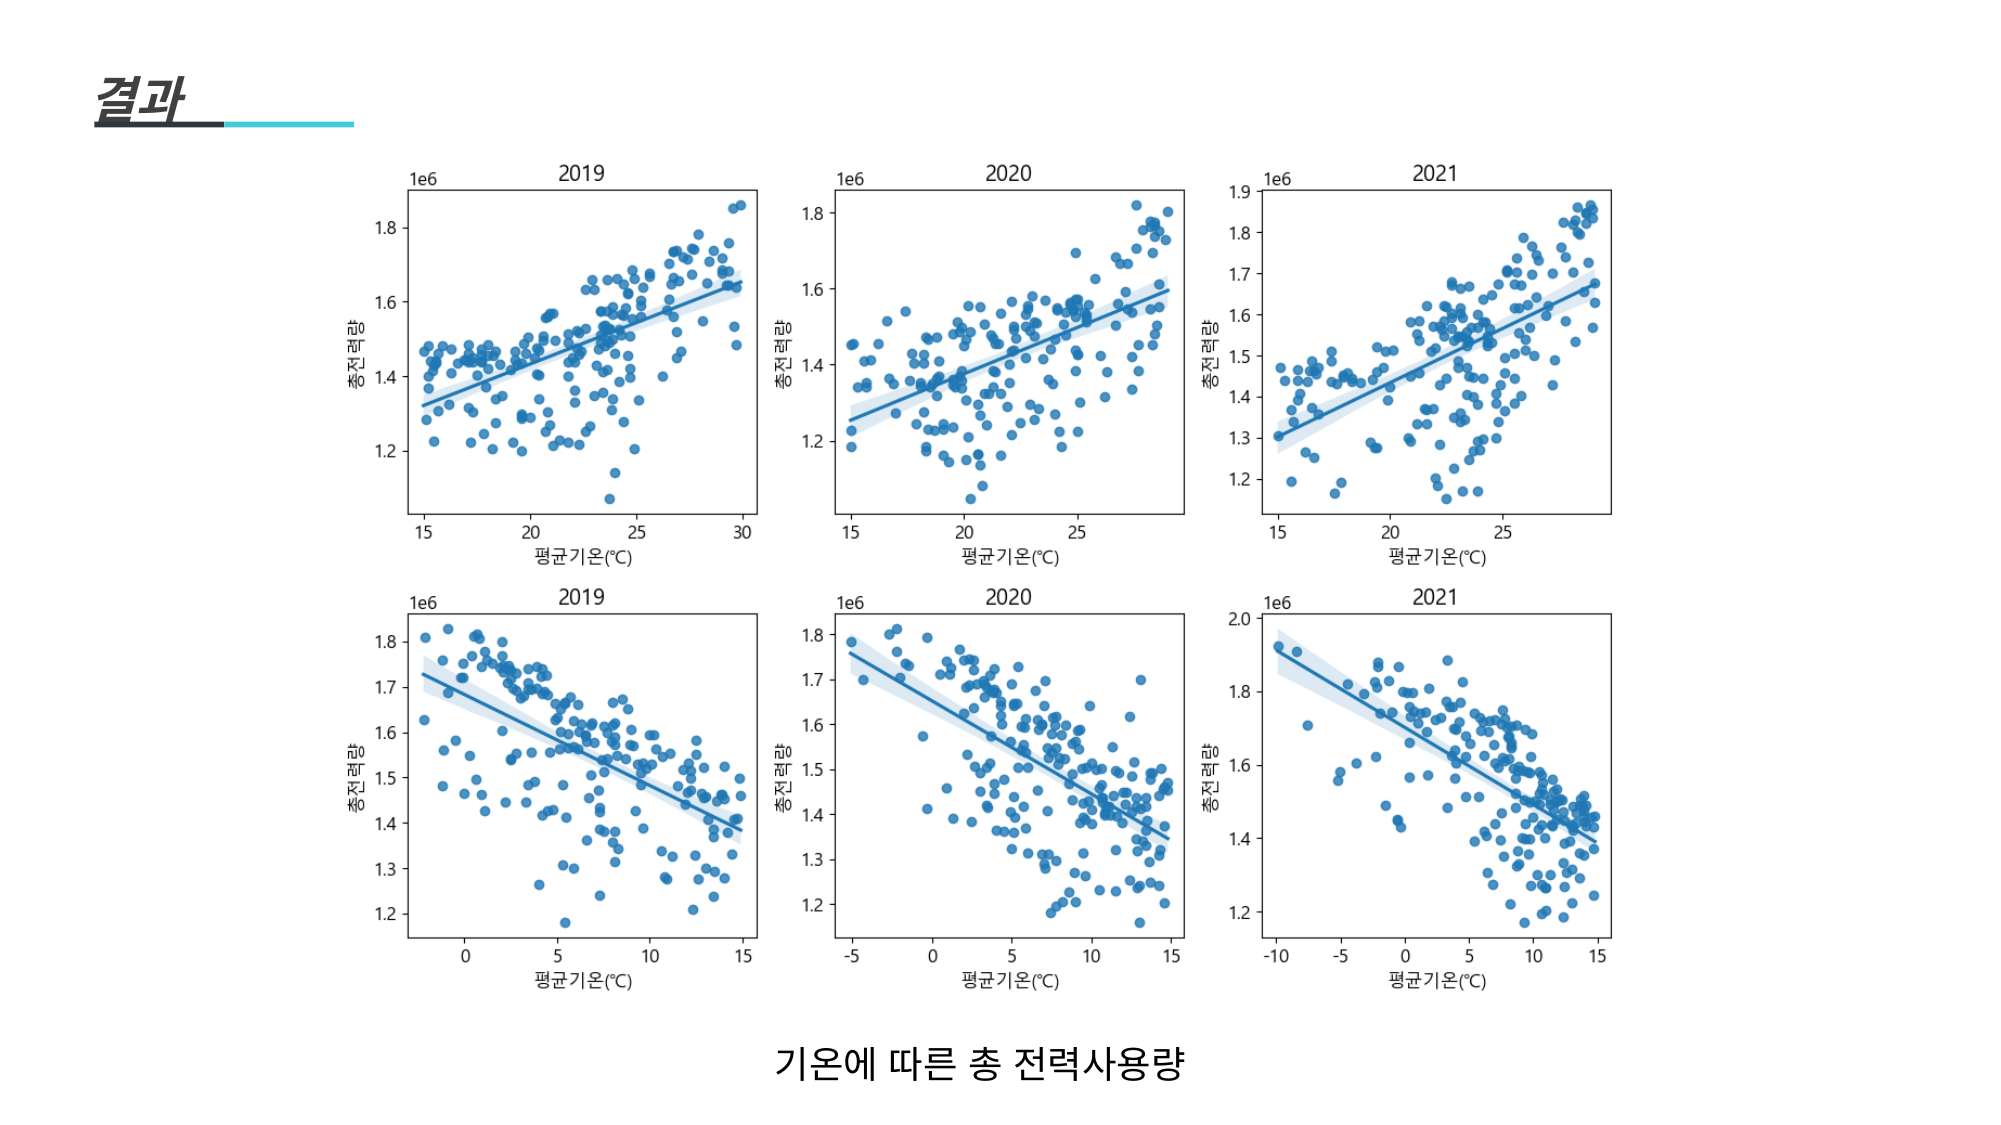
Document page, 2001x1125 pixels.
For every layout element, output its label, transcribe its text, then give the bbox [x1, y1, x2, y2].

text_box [94, 121, 355, 128]
picture [335, 155, 1626, 996]
text_box 기온에 따른 총 전력사용량 [760, 1033, 1201, 1094]
text_box 결과 [75, 0, 765, 136]
